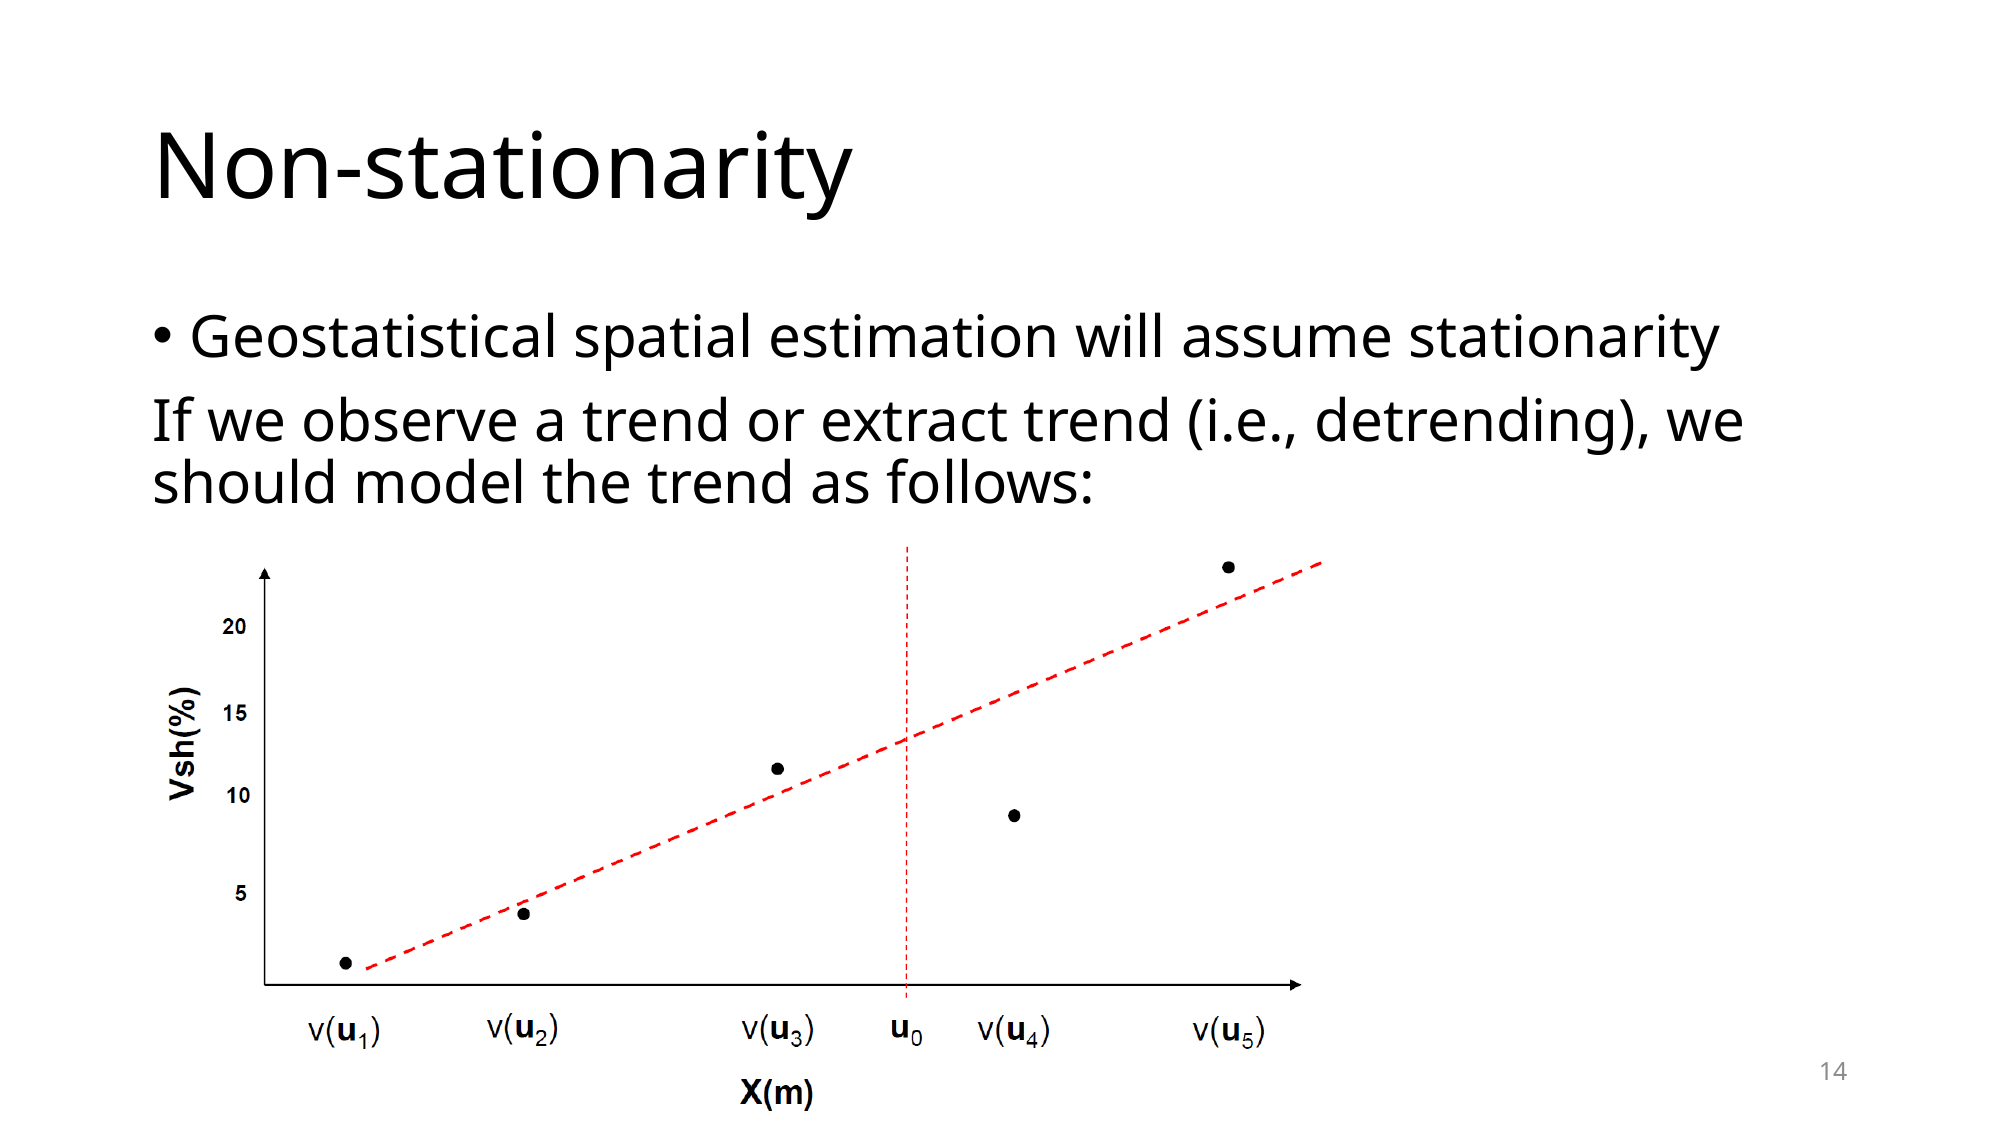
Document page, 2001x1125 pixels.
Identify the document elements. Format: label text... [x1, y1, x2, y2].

list Geostatistical spatial estimation will assume stationarity If we observe a trend or extract trend (i.e., detrending), we should model the trend as follows: [137, 299, 1863, 1014]
title Non-stationarity [137, 59, 1863, 278]
picture [137, 482, 1352, 1125]
slide_number 14 [1412, 1042, 1863, 1103]
